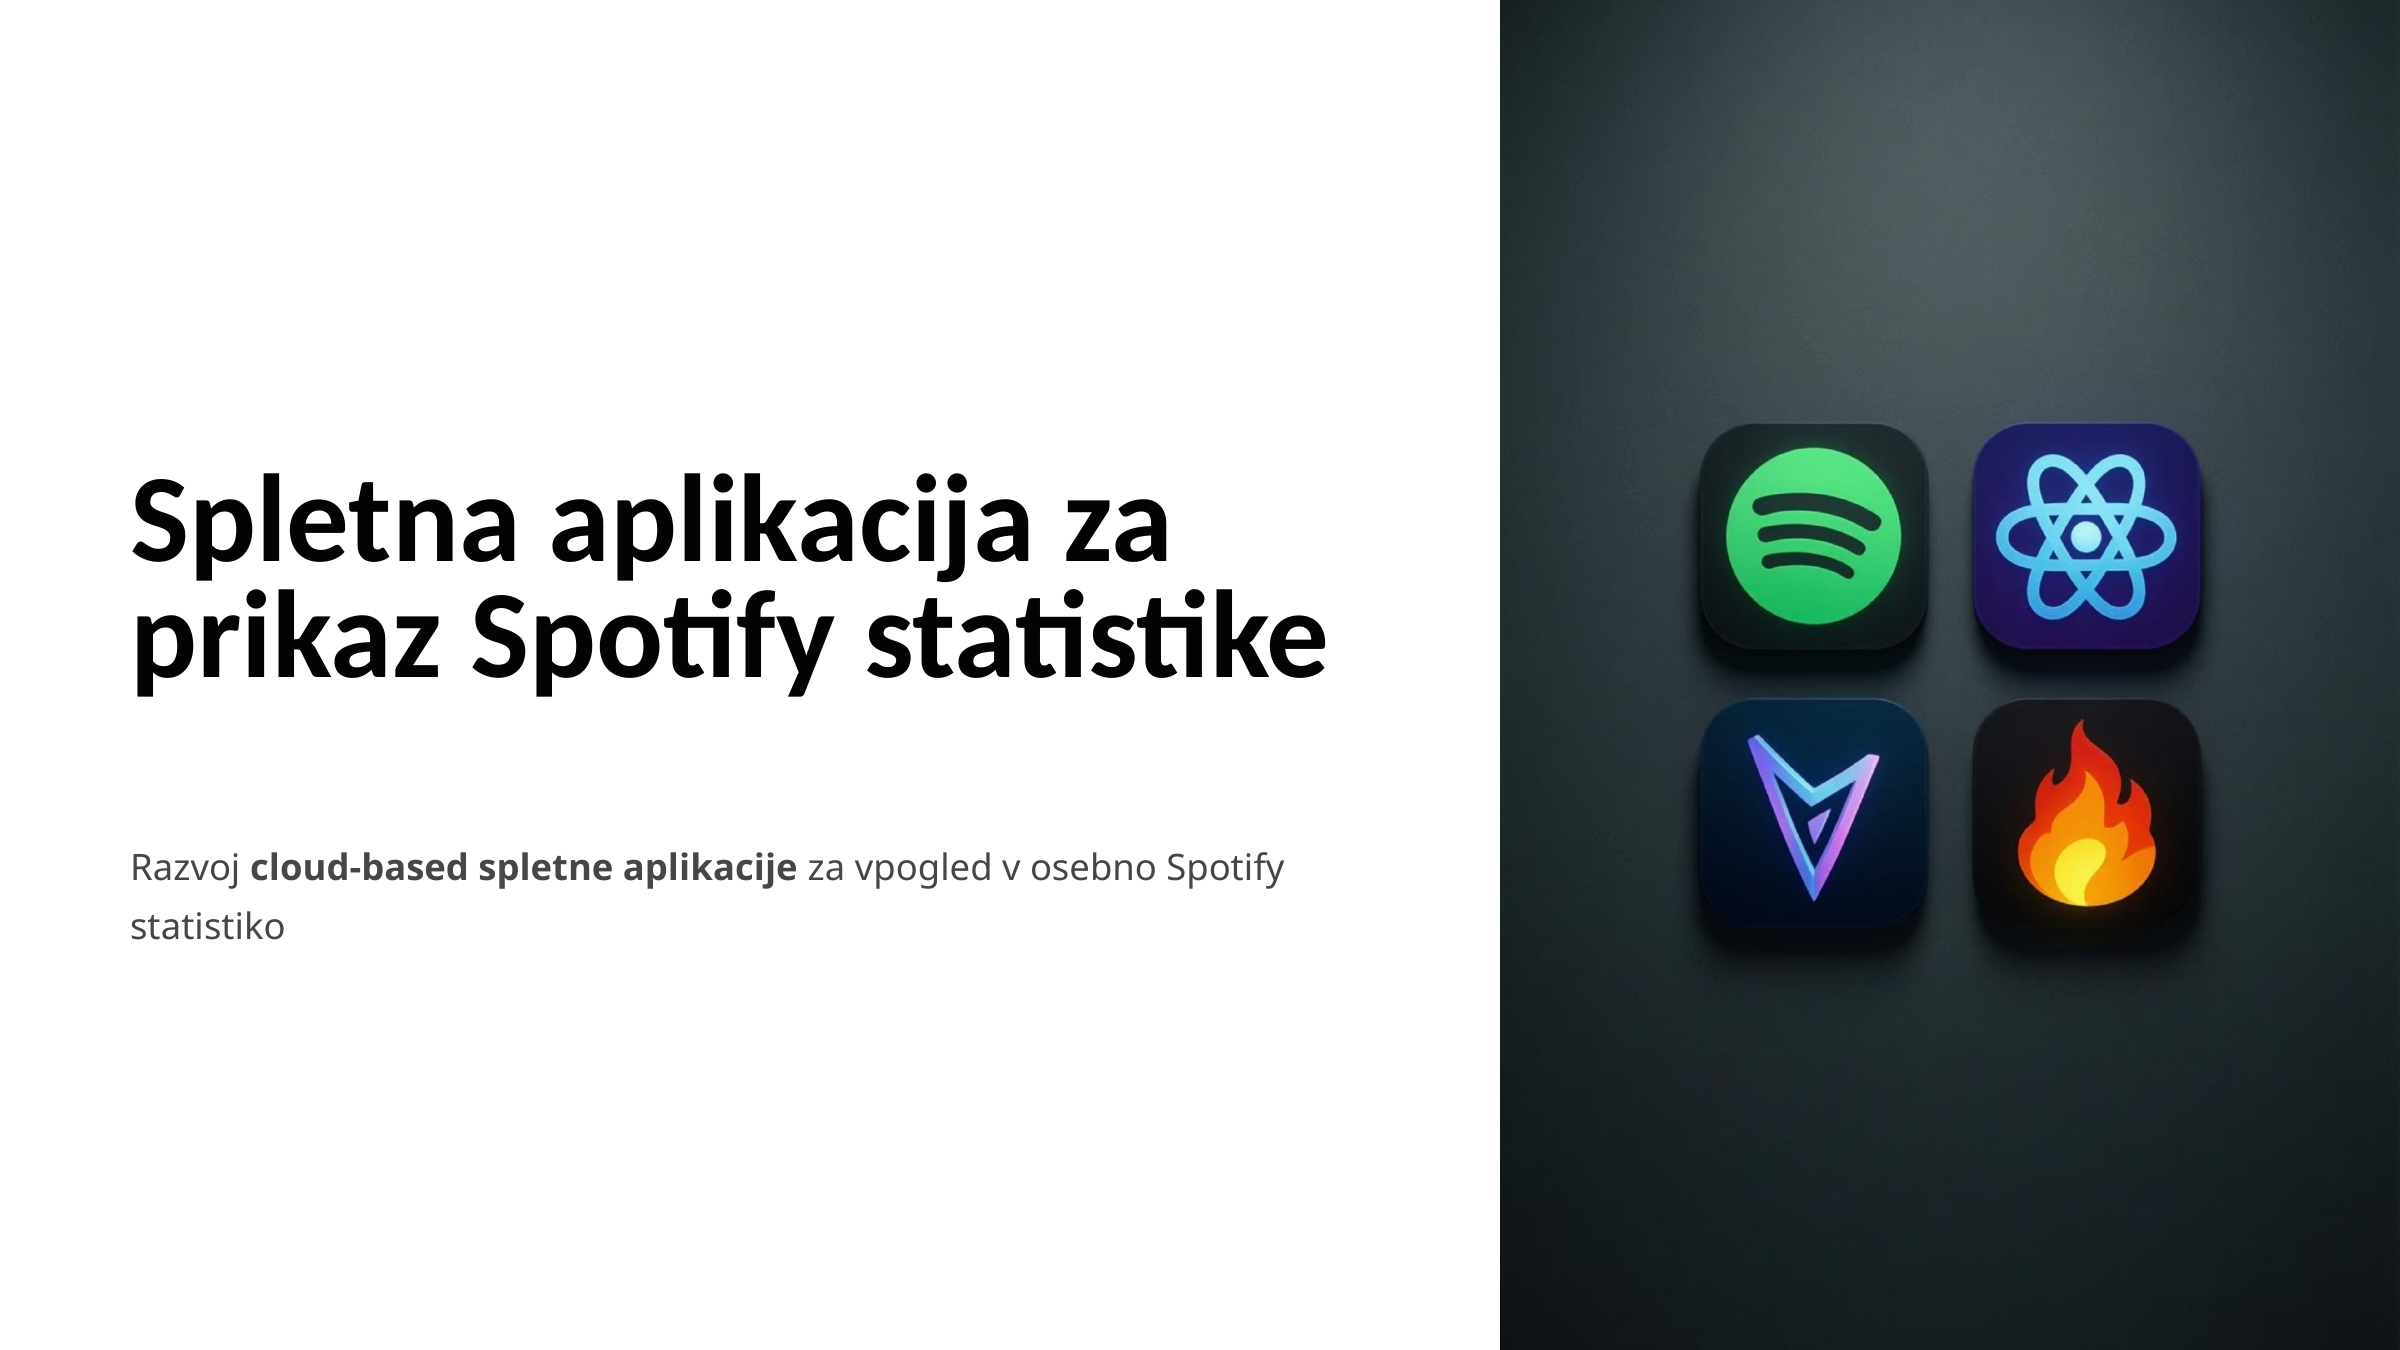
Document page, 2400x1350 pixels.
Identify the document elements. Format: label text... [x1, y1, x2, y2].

text_box Spletna aplikacija za prikaz Spotify statistike [130, 471, 1370, 823]
text_box Razvoj cloud-based spletne aplikacije za vpogled v osebno Spotify statistiko [130, 828, 1370, 948]
picture [1499, 0, 2400, 1350]
